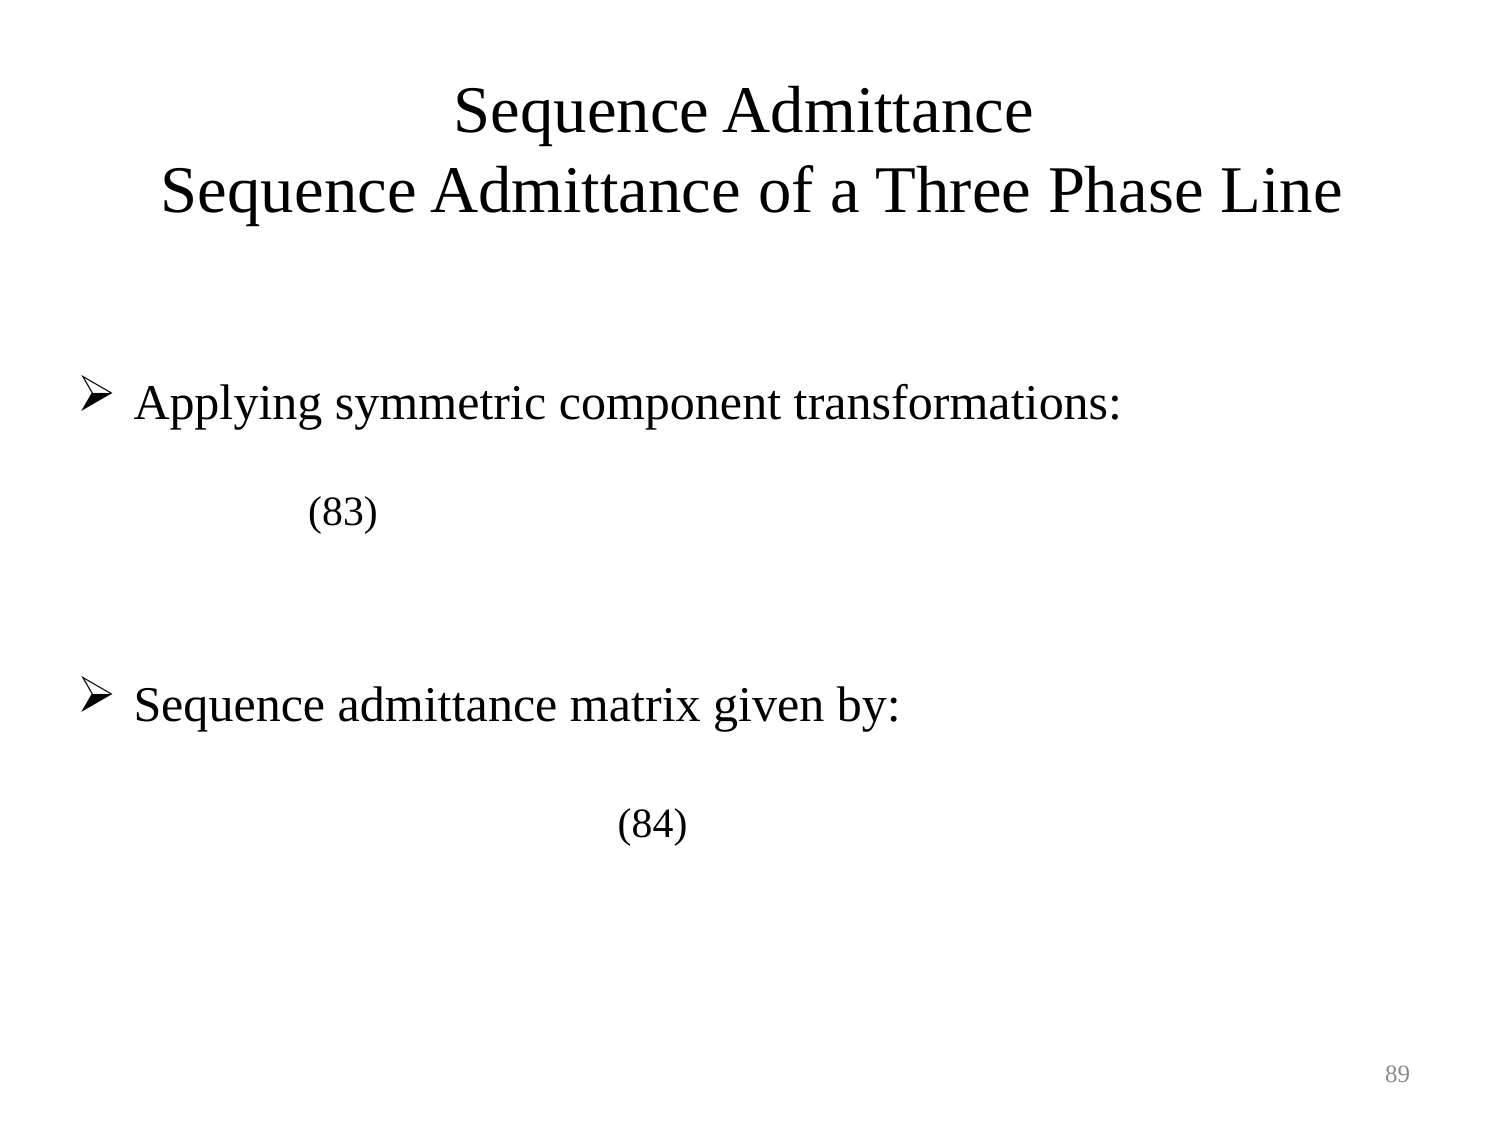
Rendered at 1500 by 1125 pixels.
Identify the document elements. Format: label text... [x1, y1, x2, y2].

text_box Sequence Admittance Sequence Admittance of a Three Phase Line [2, 58, 1500, 233]
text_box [62, 362, 1488, 938]
slide_number 89 [1074, 1042, 1425, 1103]
